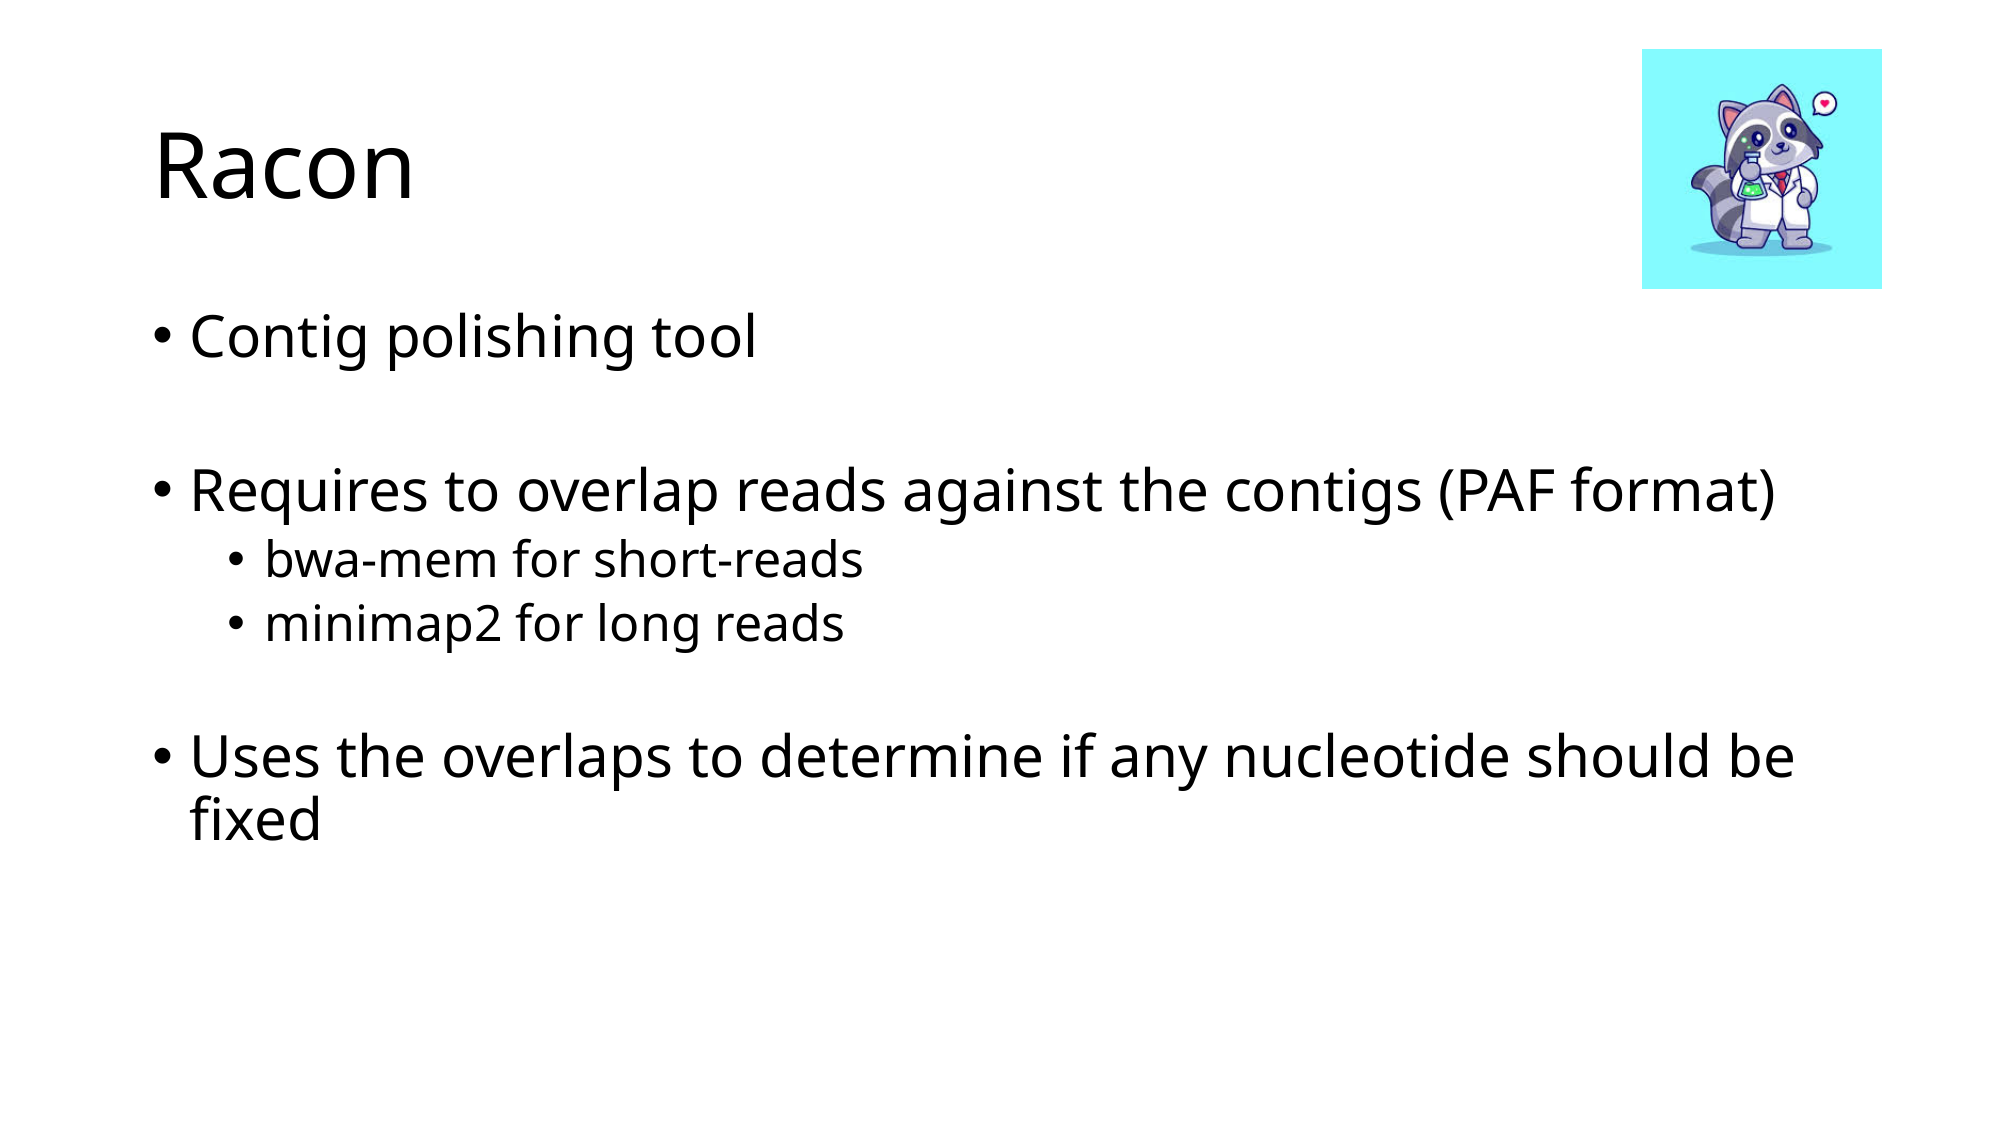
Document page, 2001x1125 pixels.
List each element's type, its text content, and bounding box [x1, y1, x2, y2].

picture [1642, 48, 1883, 289]
list Contig polishing tool Requires to overlap reads against the contigs (PAF format) bwa-mem for short-reads minimap2 for long reads Uses the overlaps to determine if any nucleotide should be fixed [137, 299, 1863, 1014]
title Racon [137, 59, 1642, 278]
